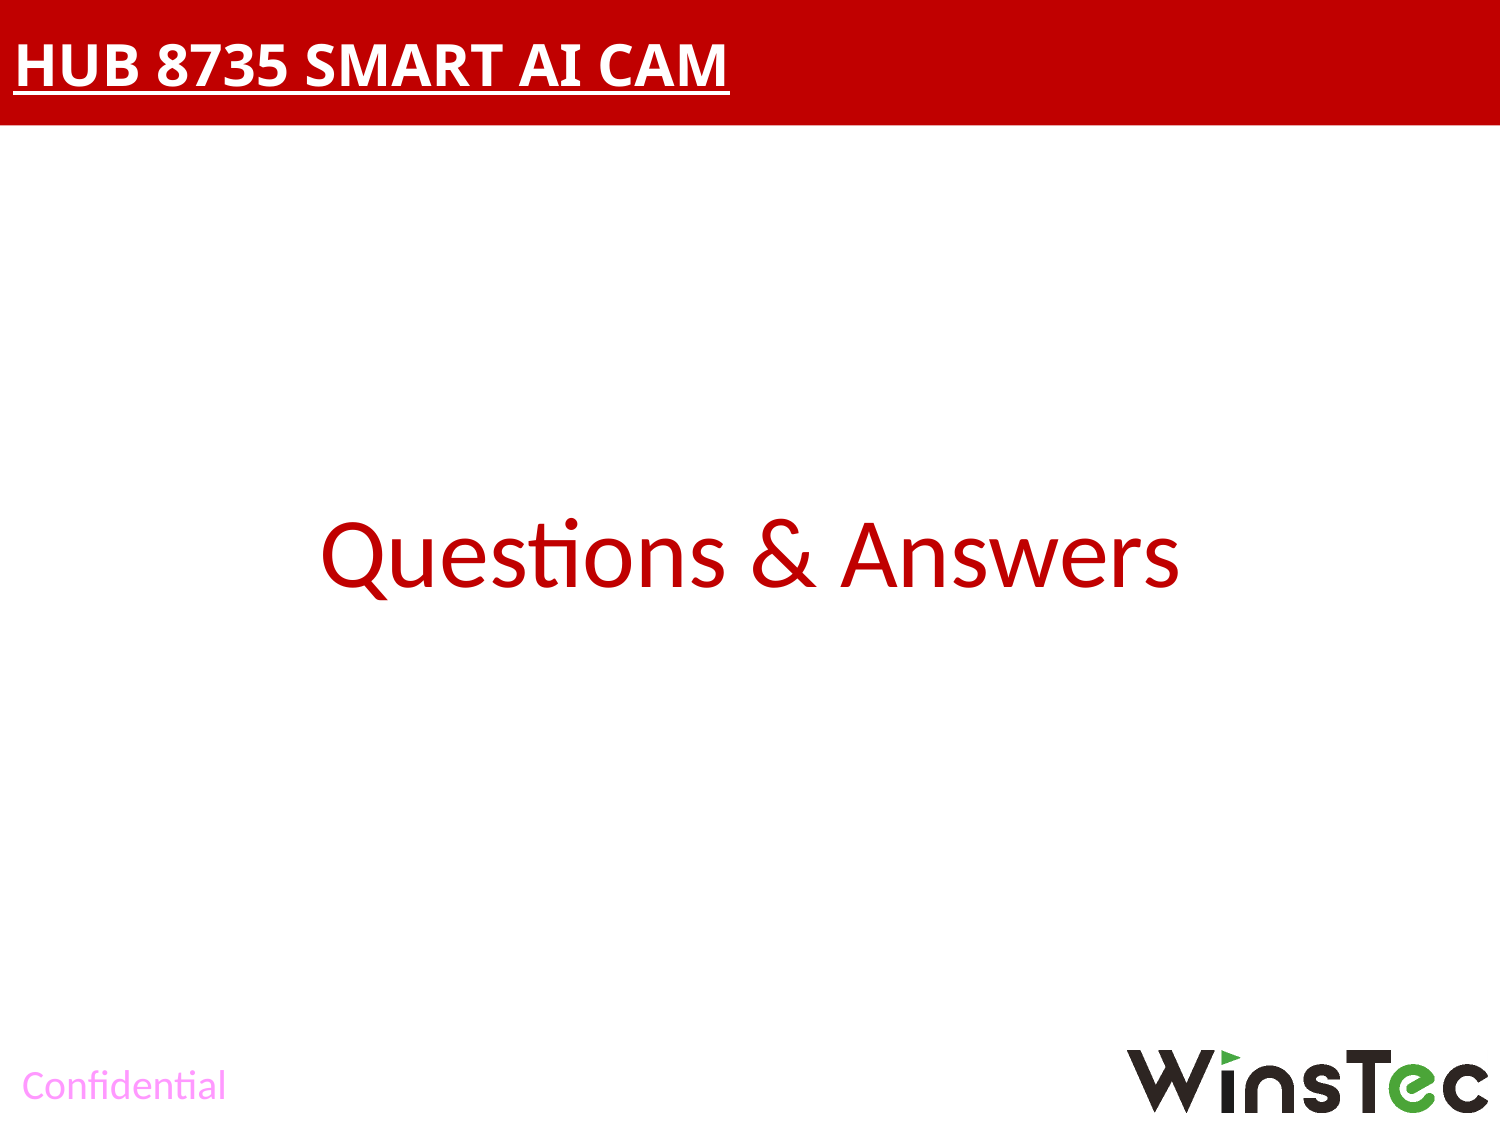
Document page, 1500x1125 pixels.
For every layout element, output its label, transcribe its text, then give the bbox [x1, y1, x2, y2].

picture [1127, 1049, 1489, 1113]
text_box HUB 8735 SMART AI CAM [0, 0, 1500, 127]
text_box Confidential [0, 1050, 243, 1116]
list Questions & Answers [95, 479, 1407, 617]
